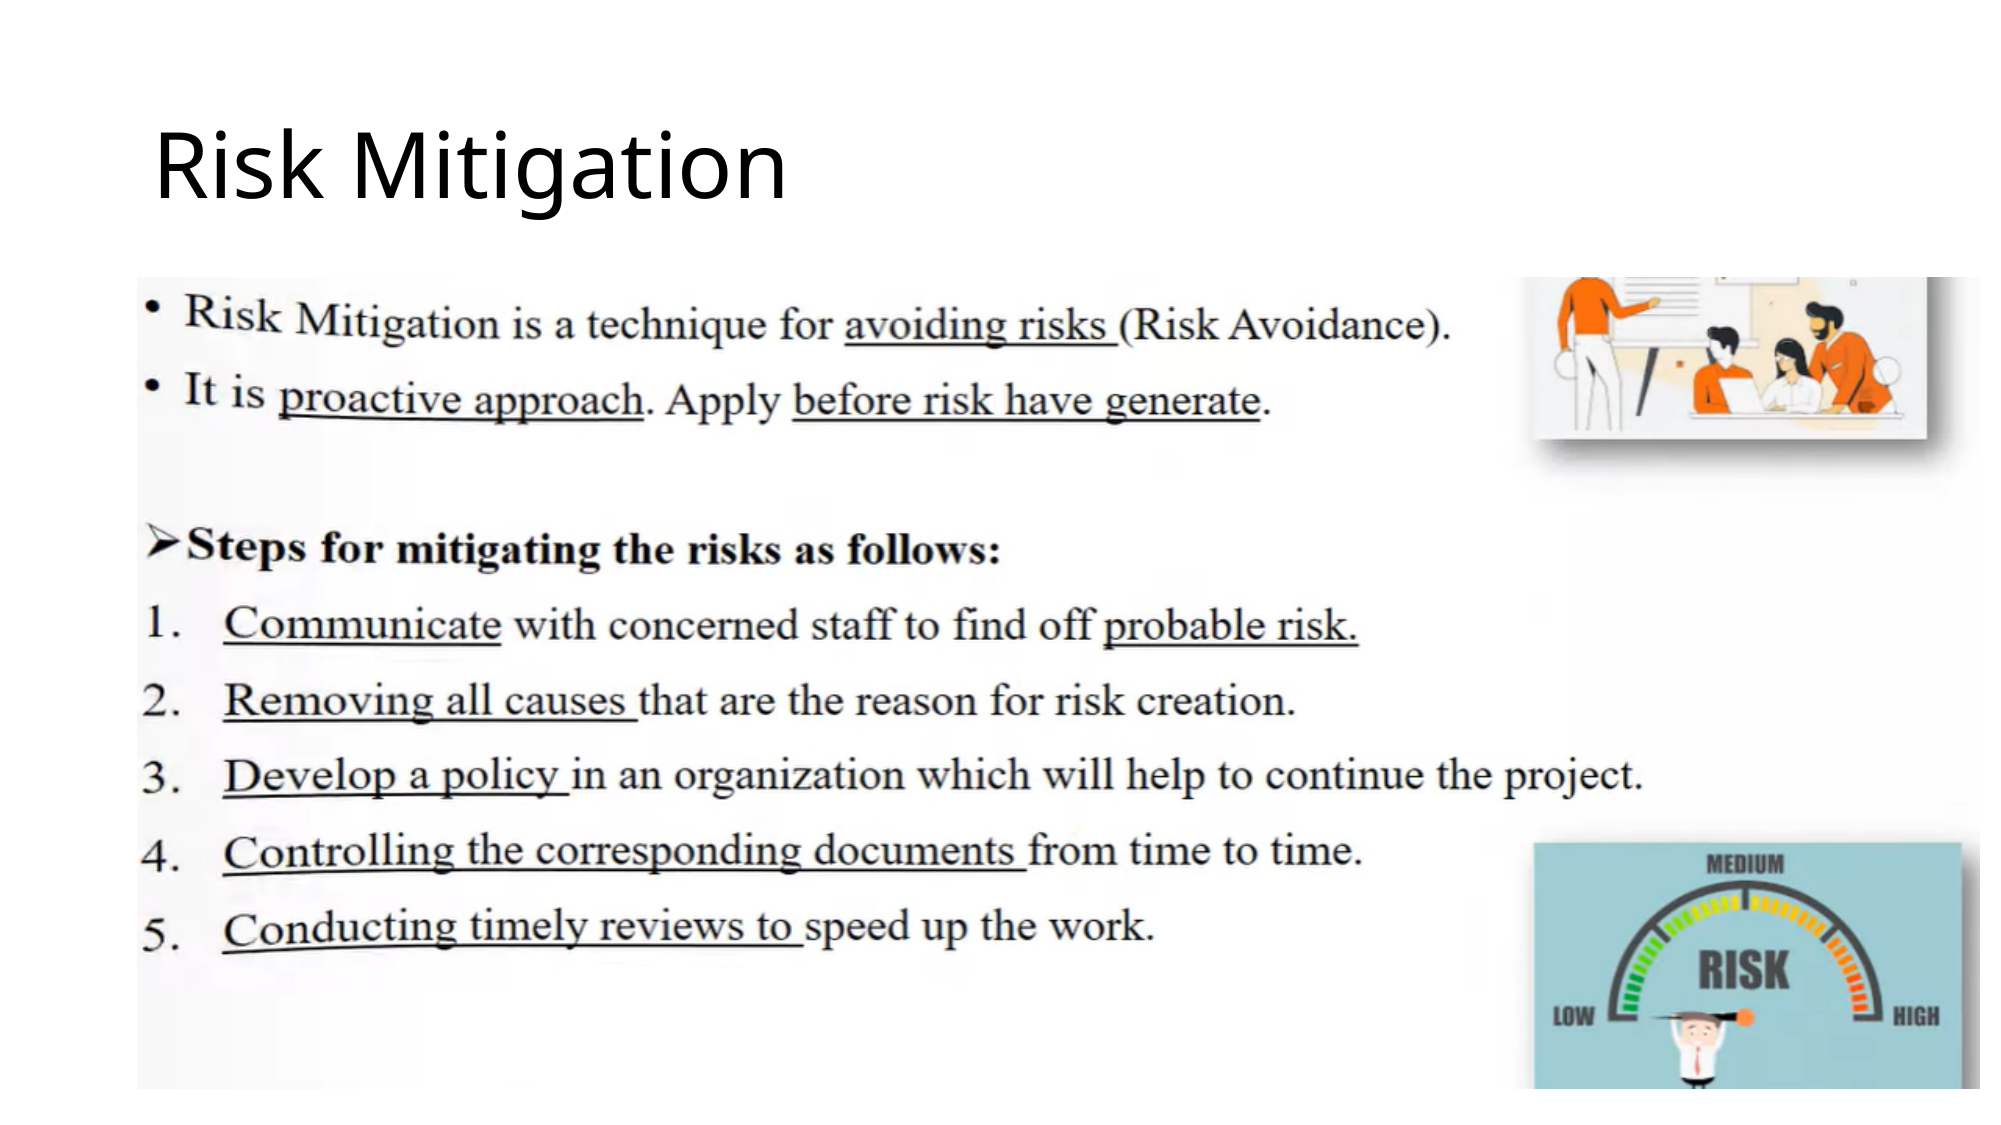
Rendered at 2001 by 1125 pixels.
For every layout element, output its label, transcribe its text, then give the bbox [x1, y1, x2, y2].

title Risk Mitigation [137, 59, 1863, 277]
picture [137, 277, 1980, 1089]
